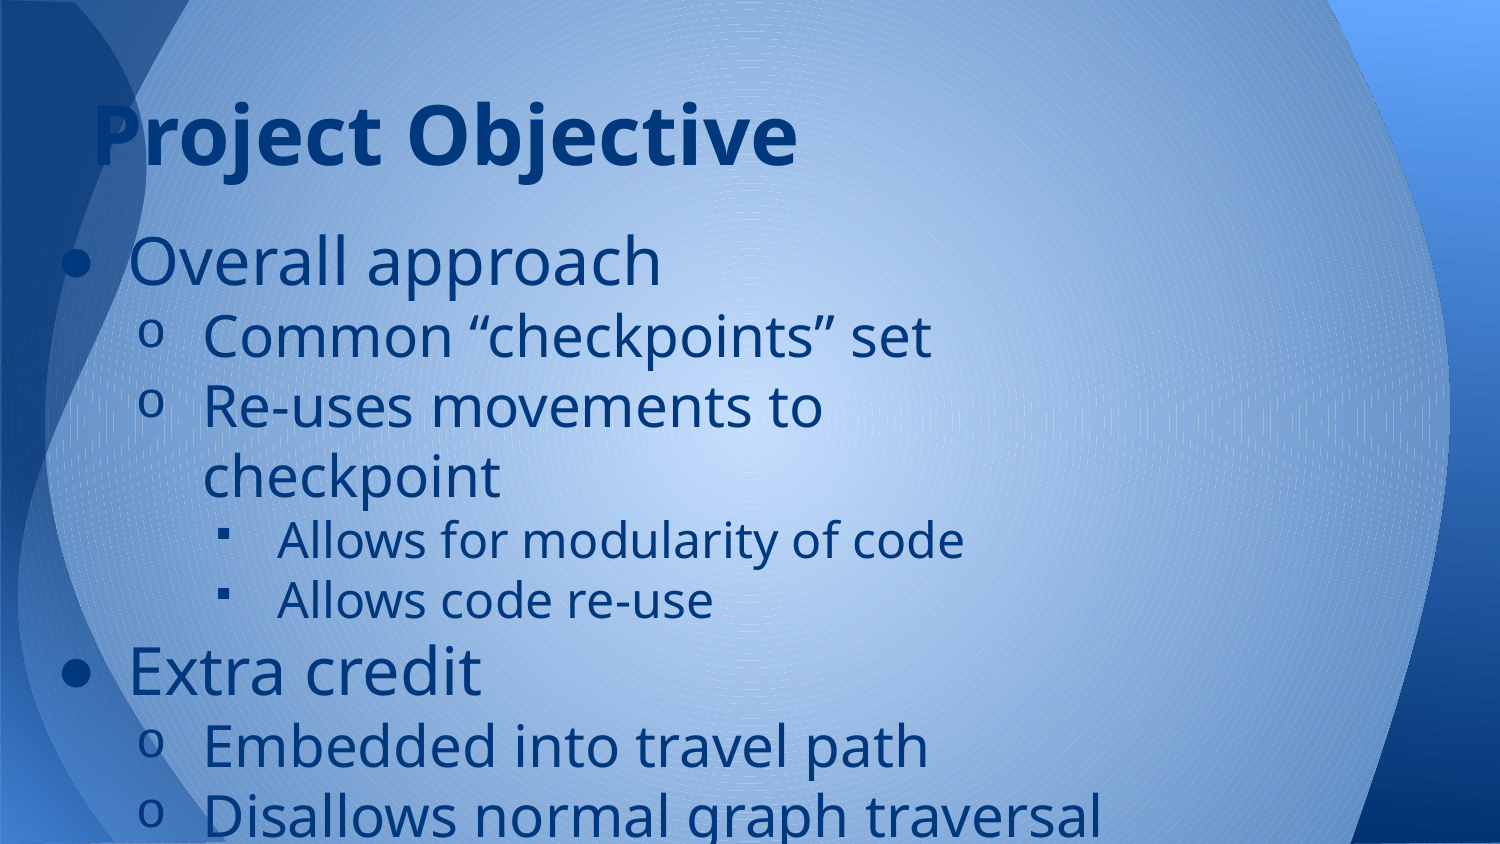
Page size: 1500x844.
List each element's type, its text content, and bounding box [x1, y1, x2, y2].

title Project Objective [75, 33, 1425, 197]
list Overall approach Common “checkpoints” set Re-uses movements to checkpoint Allows for modularity of code Allows code re-use Extra credit Embedded into travel path Disallows normal graph traversal [37, 204, 1121, 800]
